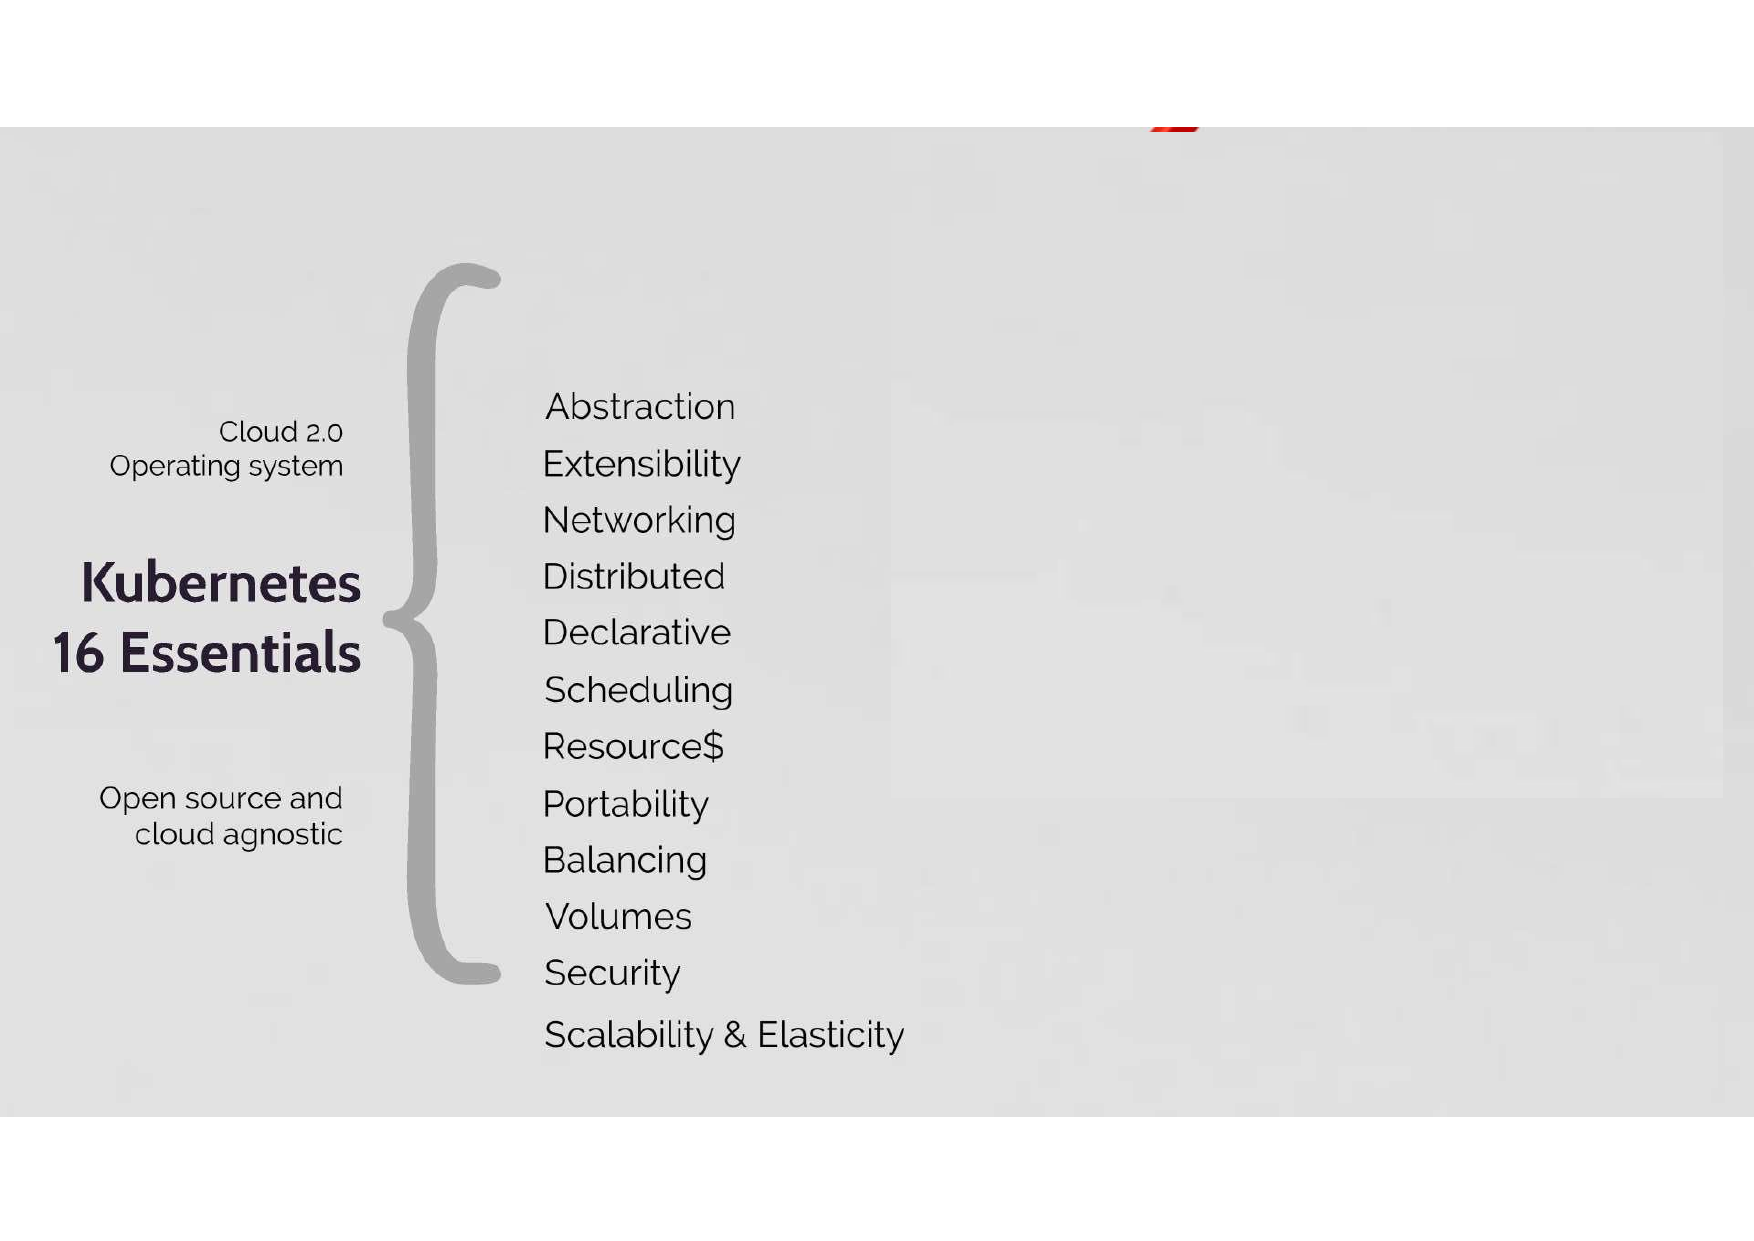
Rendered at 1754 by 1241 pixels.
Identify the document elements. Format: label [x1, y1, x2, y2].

picture [0, 127, 1754, 1117]
